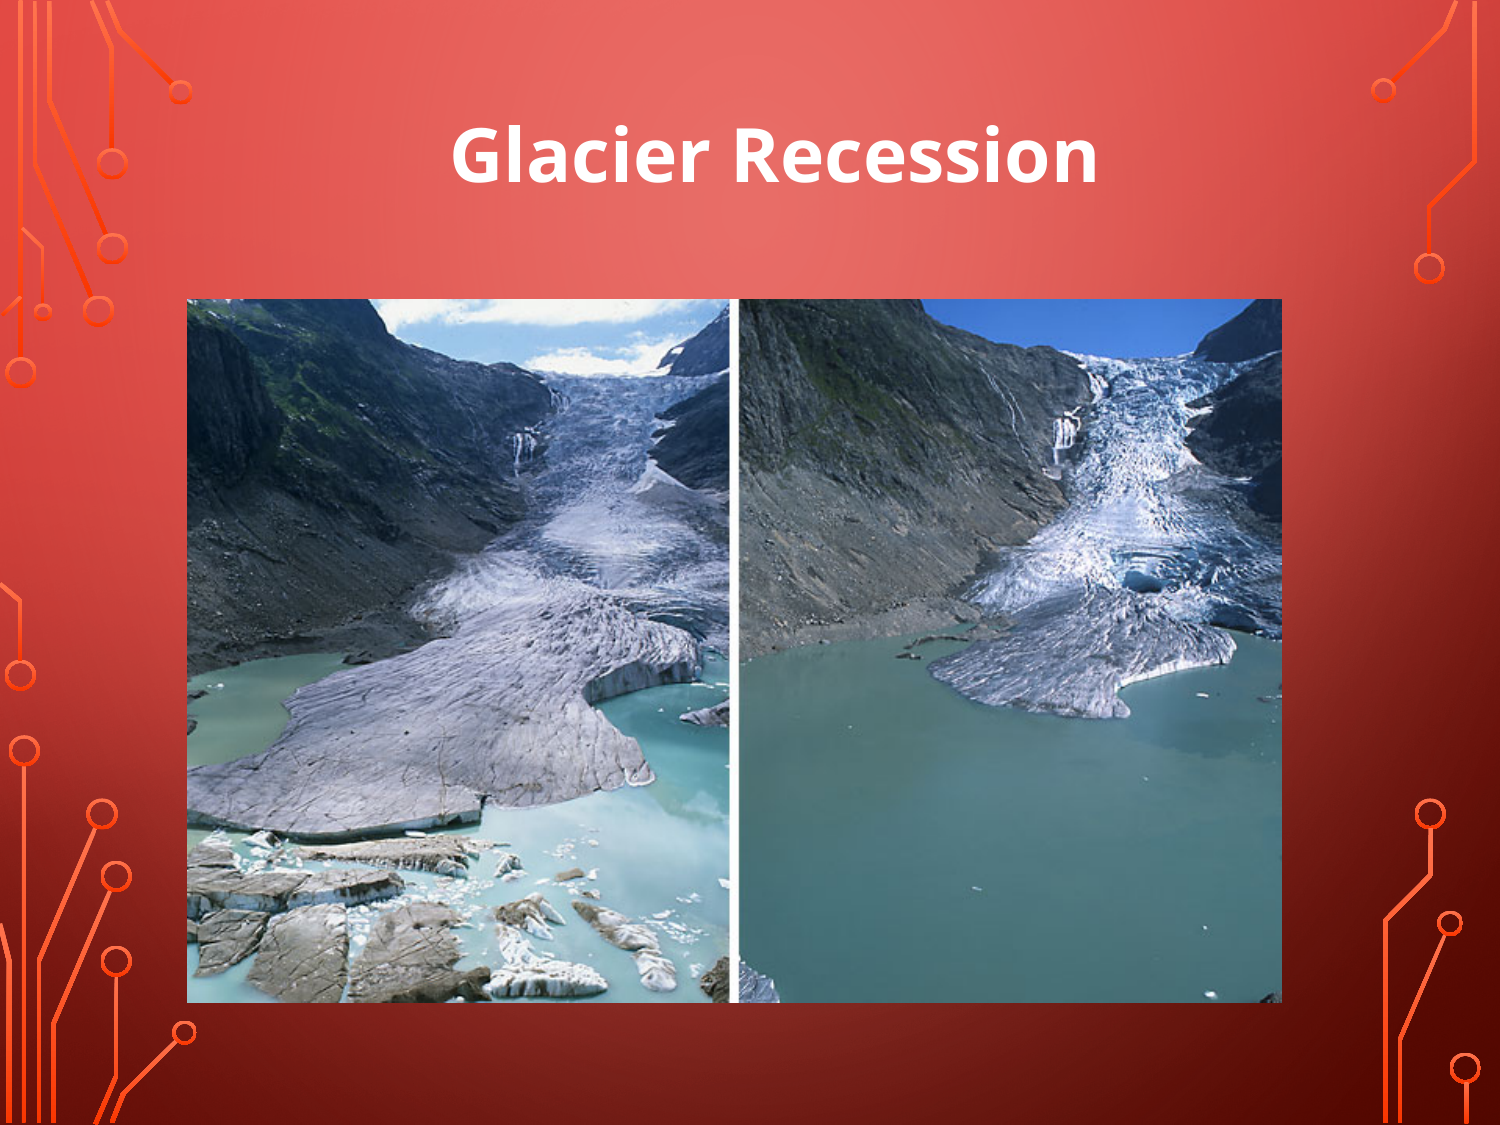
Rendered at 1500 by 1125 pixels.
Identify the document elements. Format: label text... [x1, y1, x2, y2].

text_box Glacier Recession [87, 99, 1463, 288]
picture [187, 299, 1282, 1004]
